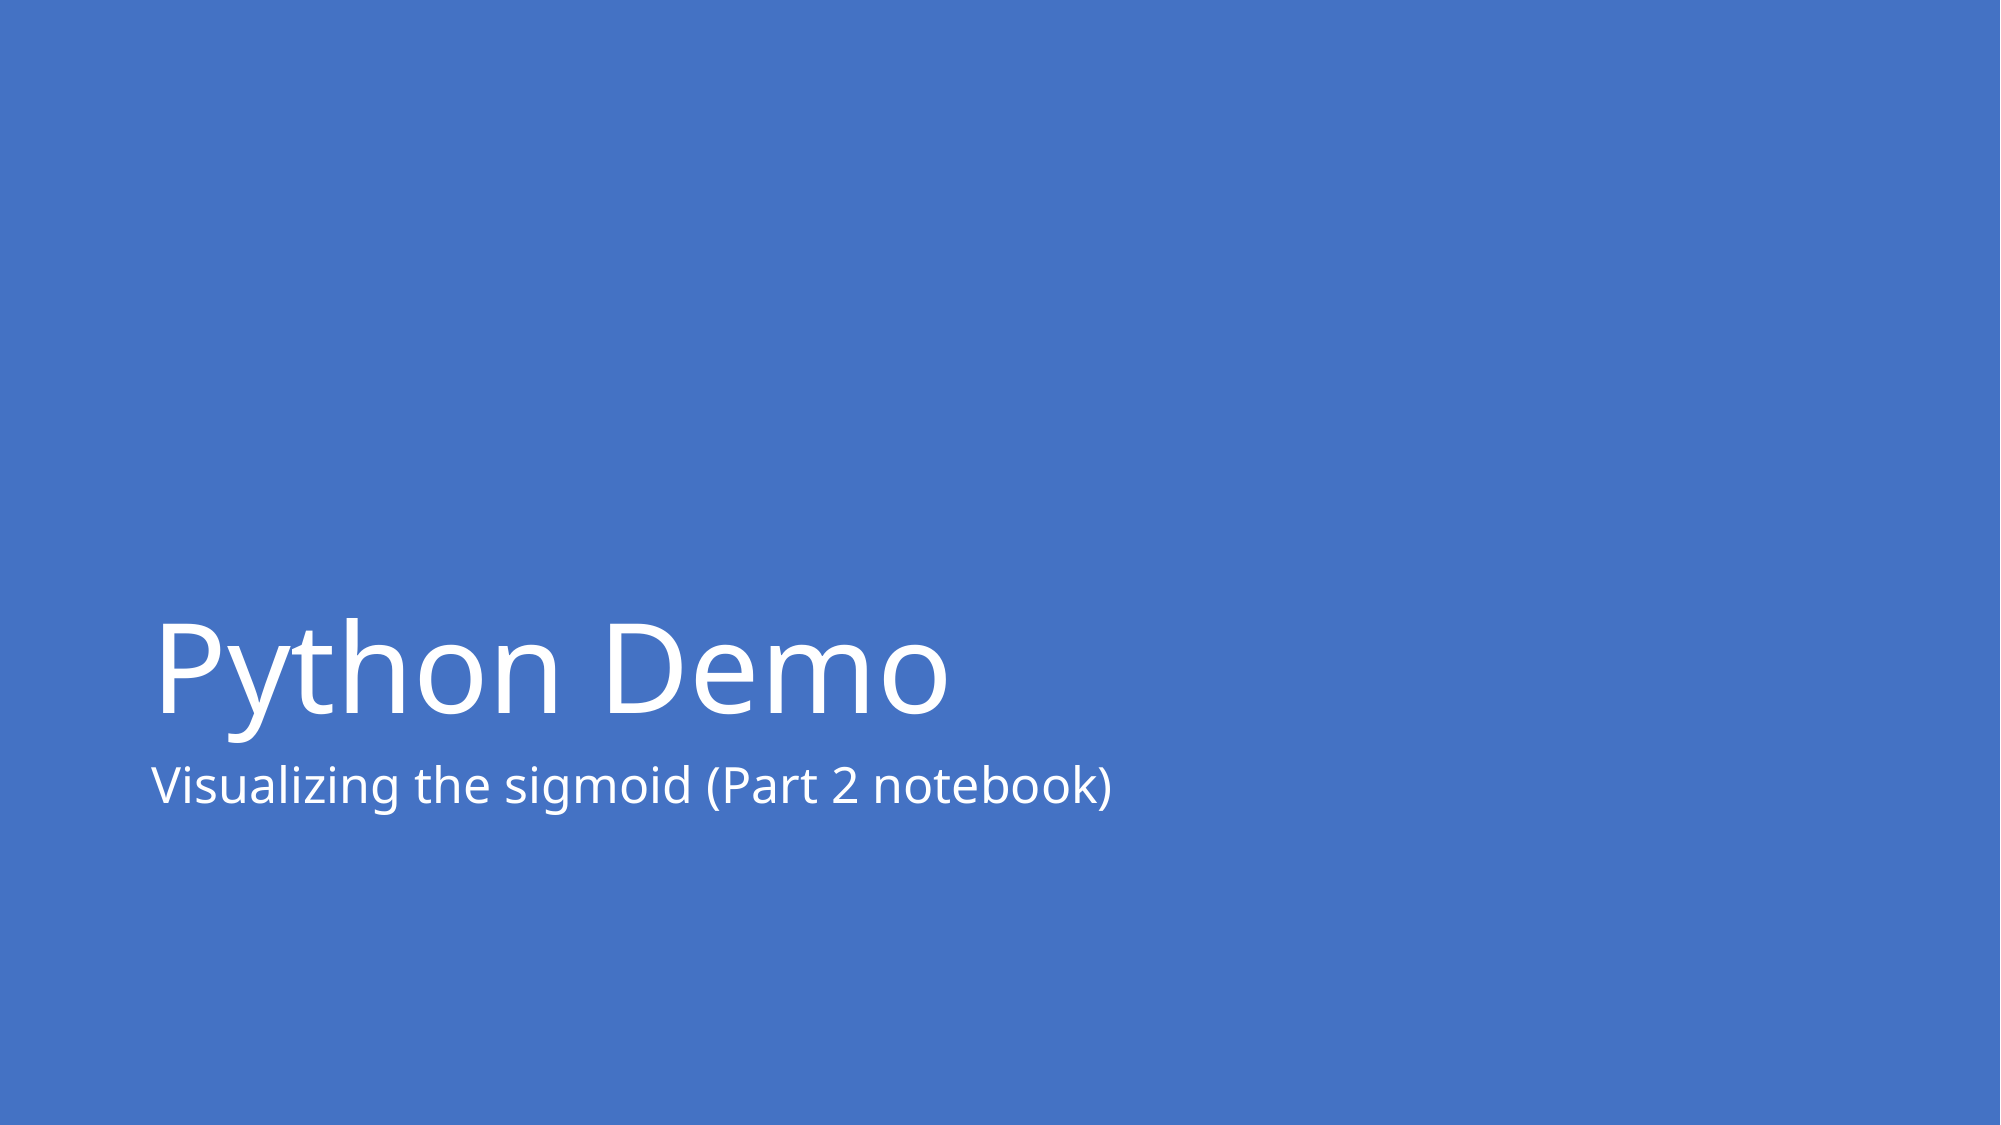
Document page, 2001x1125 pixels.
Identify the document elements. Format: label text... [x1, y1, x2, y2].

list Visualizing the sigmoid (Part 2 notebook) [136, 752, 1862, 999]
title Python Demo [136, 280, 1862, 749]
